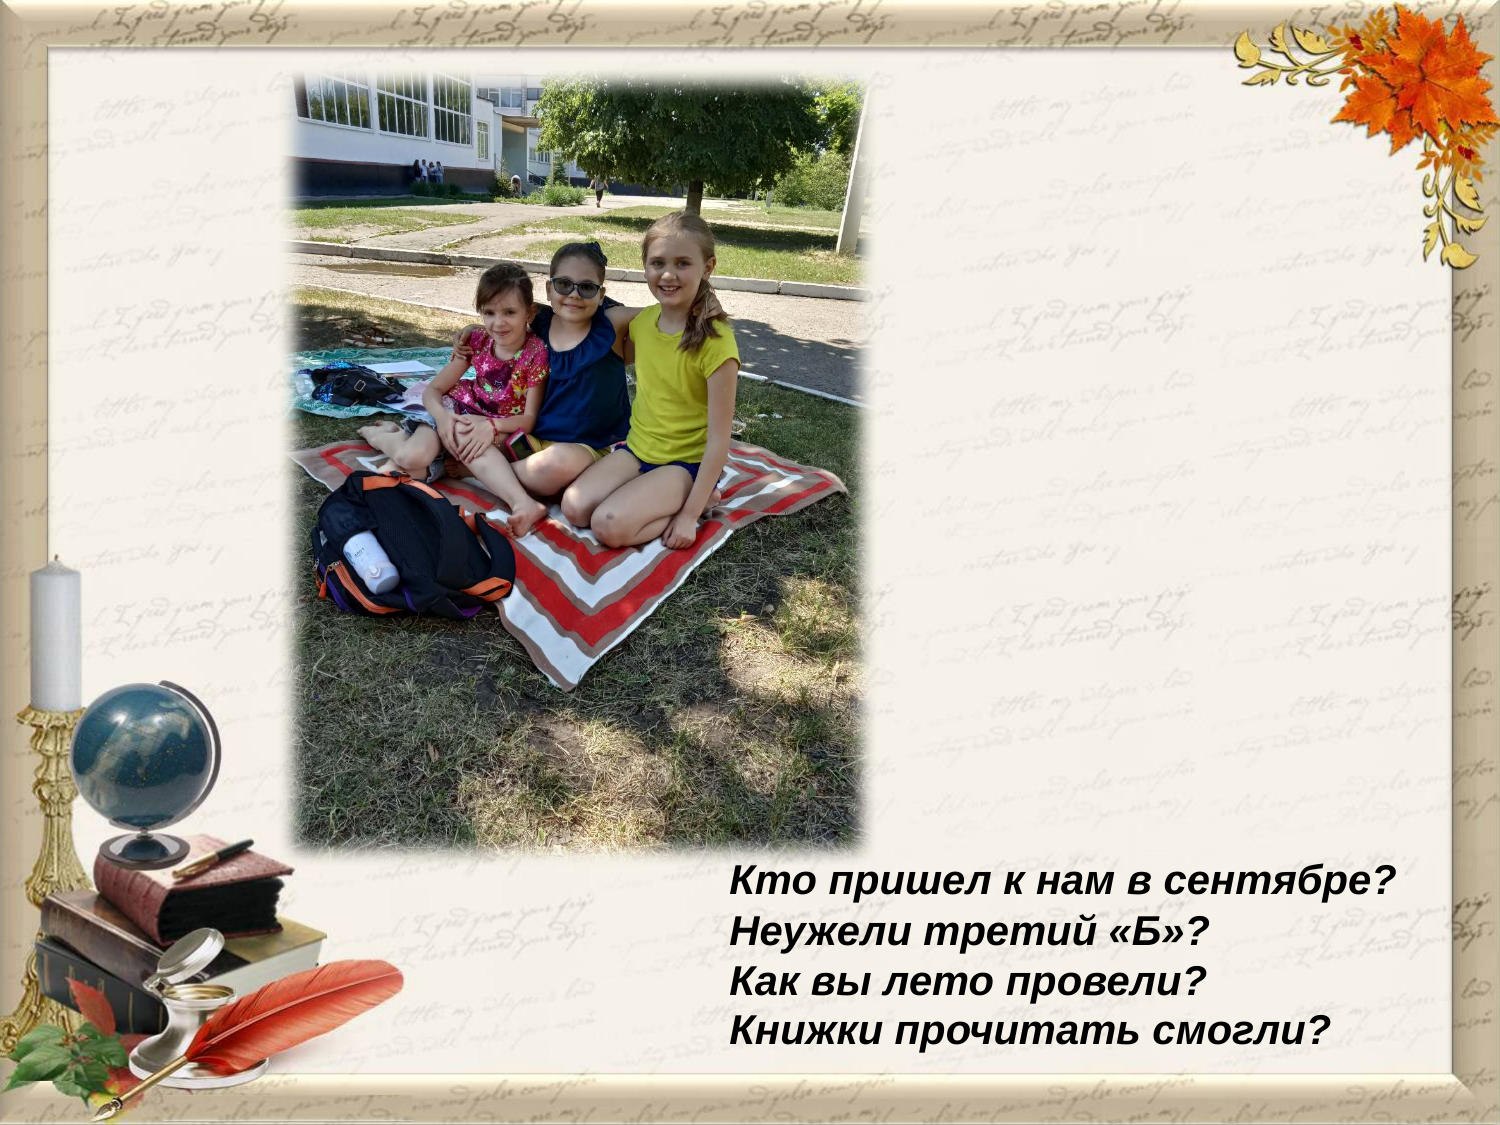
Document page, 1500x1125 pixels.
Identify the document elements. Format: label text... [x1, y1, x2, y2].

picture [0, 0, 1500, 1125]
text_box Кто пришел к нам в сентябре? Неужели третий «Б»? Как вы лето провели? Книжки прочитать смогли? [714, 845, 1465, 1061]
